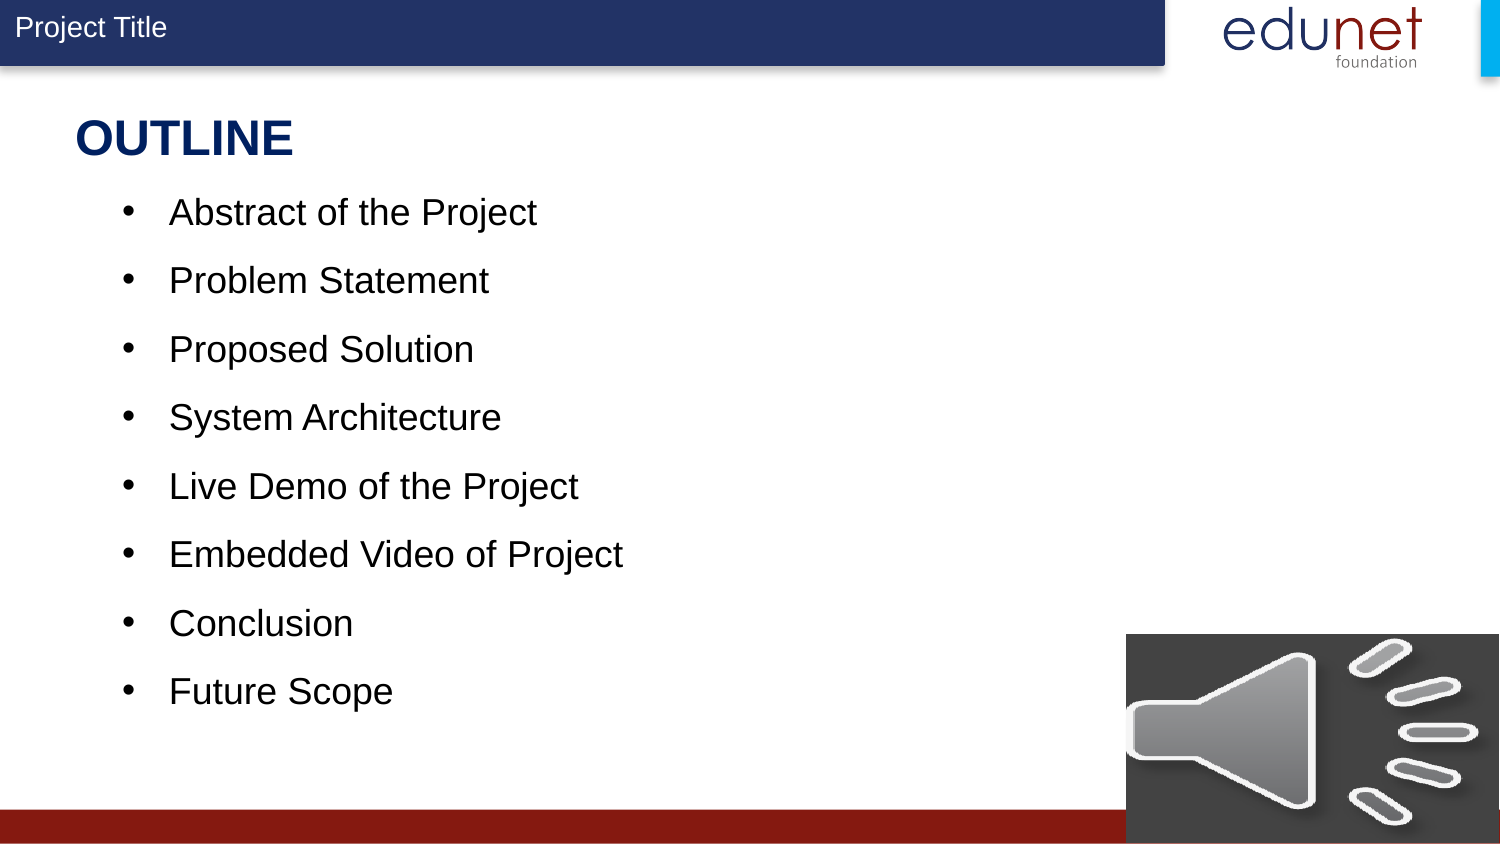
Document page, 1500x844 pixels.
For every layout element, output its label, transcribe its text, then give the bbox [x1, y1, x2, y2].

text_box OUTLINE [60, 98, 819, 174]
text_box Abstract of the Project Problem Statement Proposed Solution System Architecture Live Demo of the Project Embedded Video of Project Conclusion Future Scope [107, 173, 1245, 720]
picture [1124, 632, 1500, 844]
picture [1219, 4, 1424, 72]
